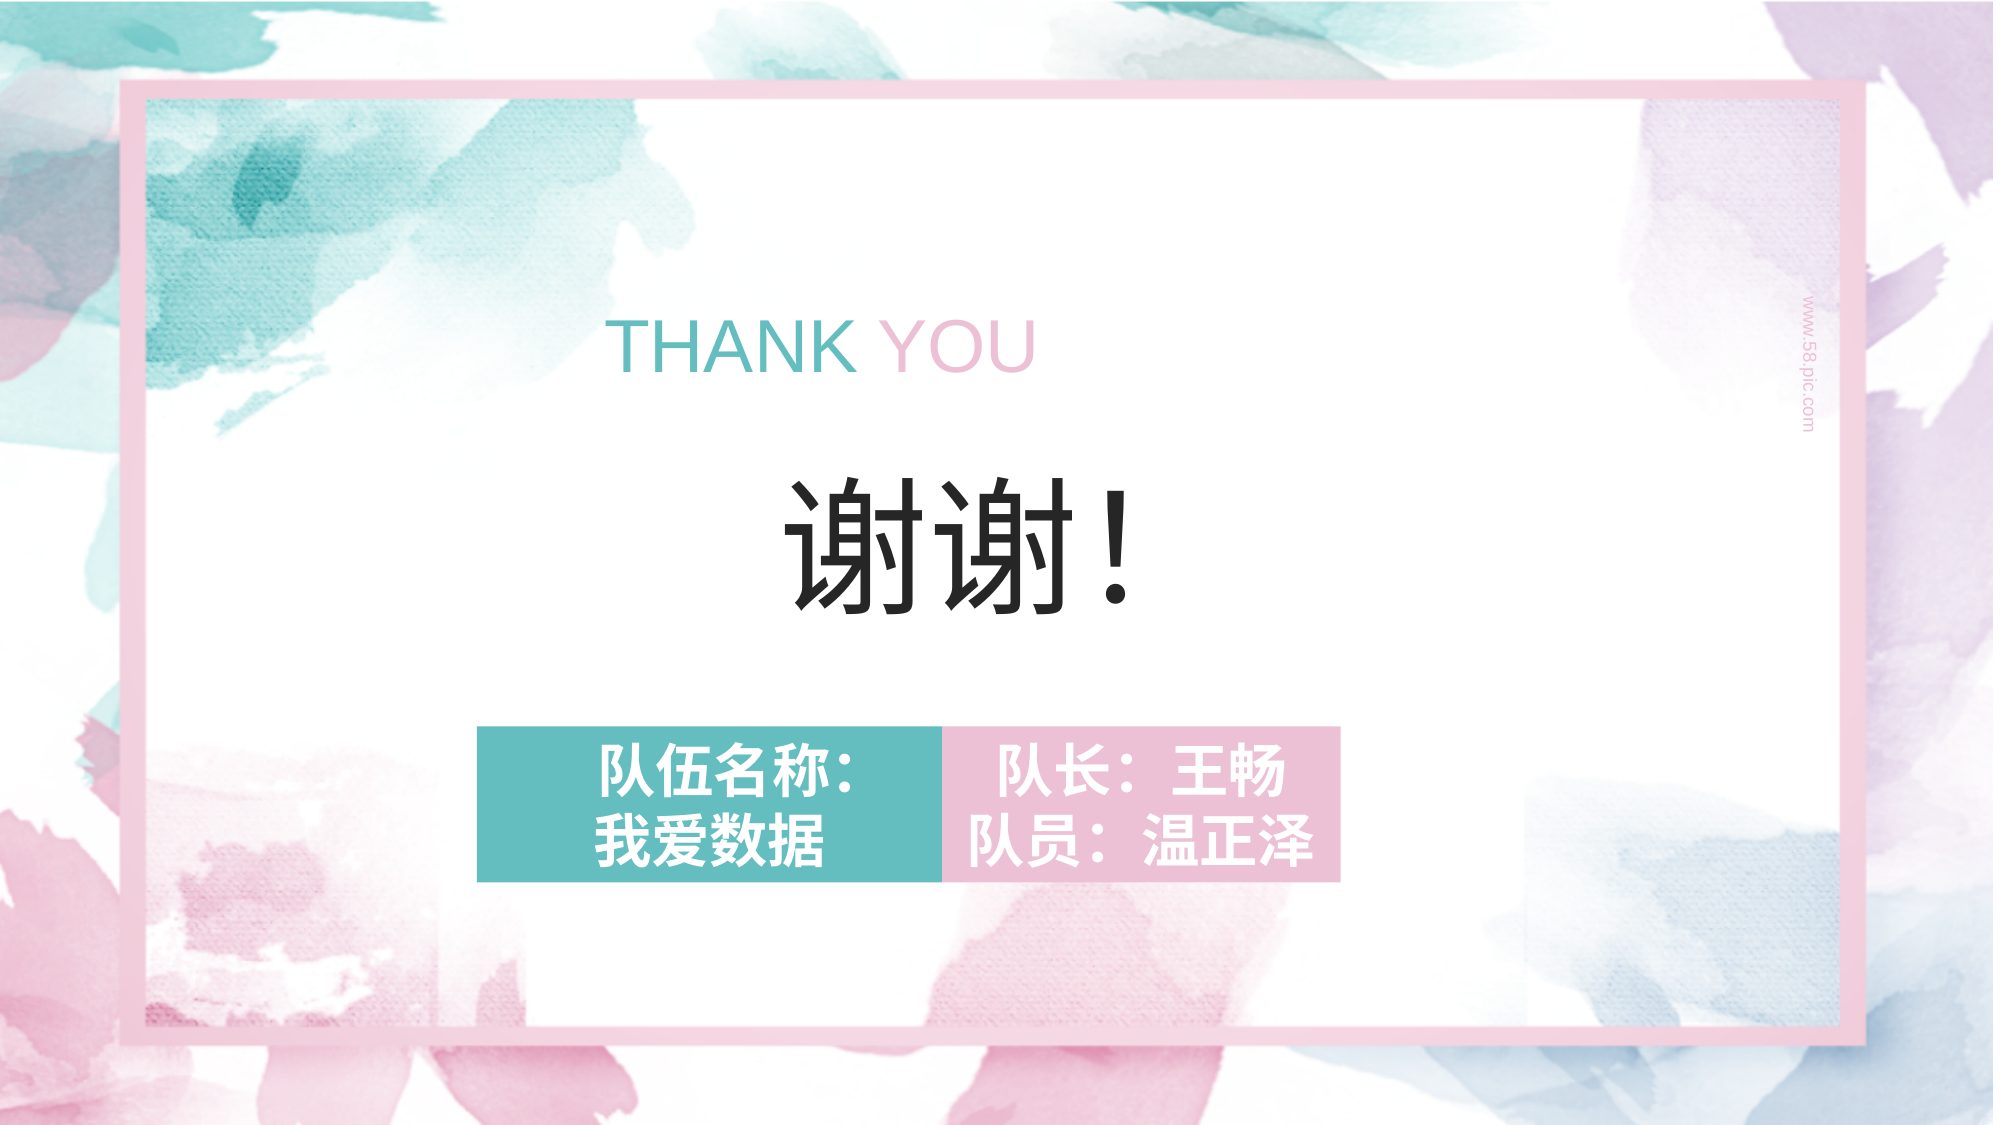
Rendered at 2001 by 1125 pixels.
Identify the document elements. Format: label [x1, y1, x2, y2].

text_box [0, 0, 1993, 1125]
